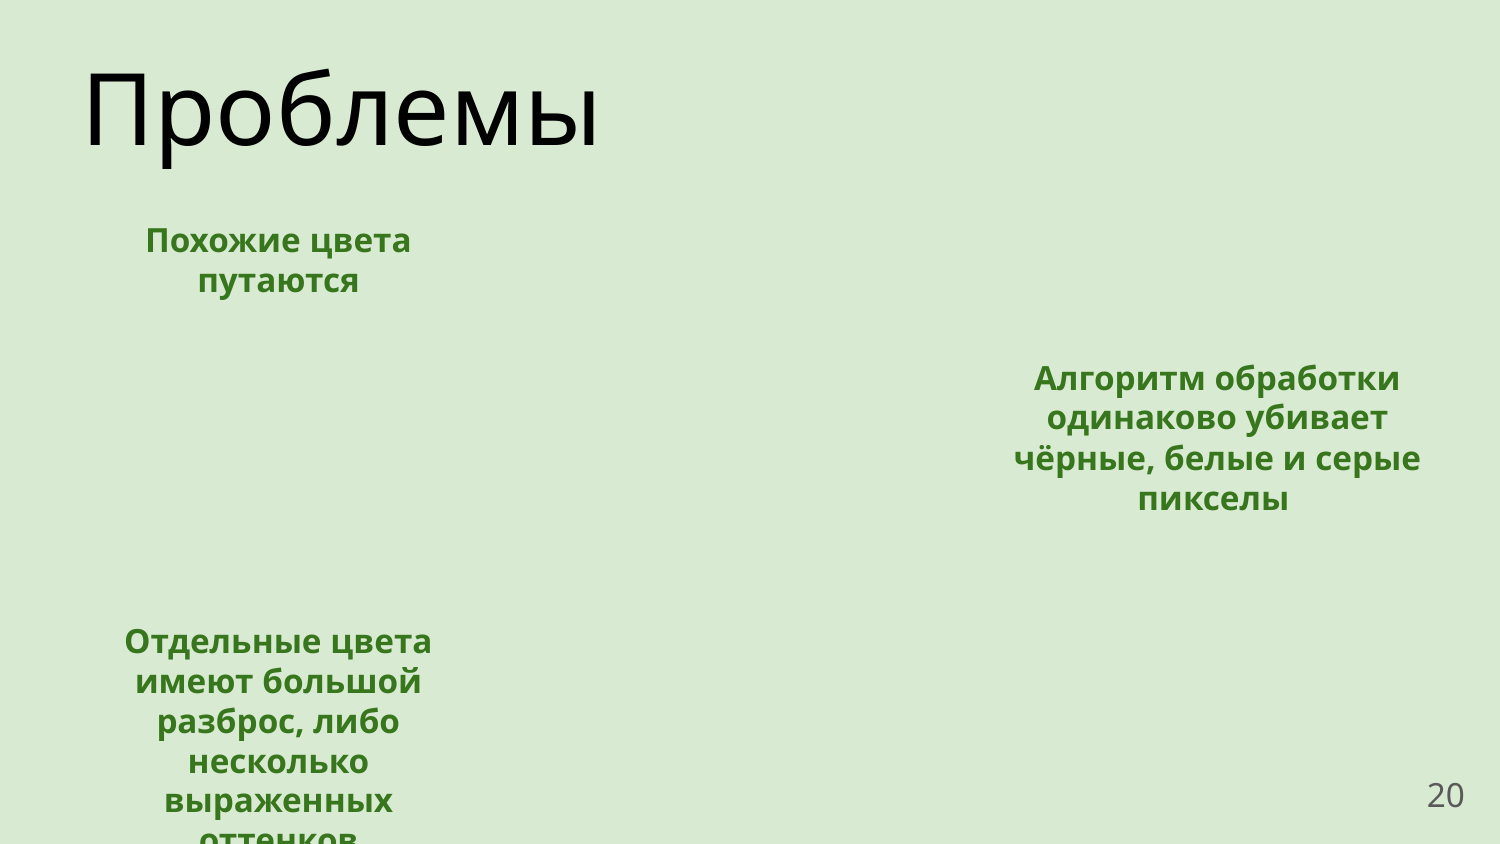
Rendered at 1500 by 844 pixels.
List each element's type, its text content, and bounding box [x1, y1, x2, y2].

text_box Алгоритм обработки одинаково убивает чёрные, белые и серые пикселы [998, 341, 1437, 532]
text_box Отдельные цвета имеют большой разброс, либо несколько выраженных оттенков [66, 605, 491, 844]
text_box Проблемы [66, 30, 1434, 181]
slide_number ‹#› [1389, 764, 1480, 830]
text_box Похожие цвета путаются [79, 203, 478, 314]
